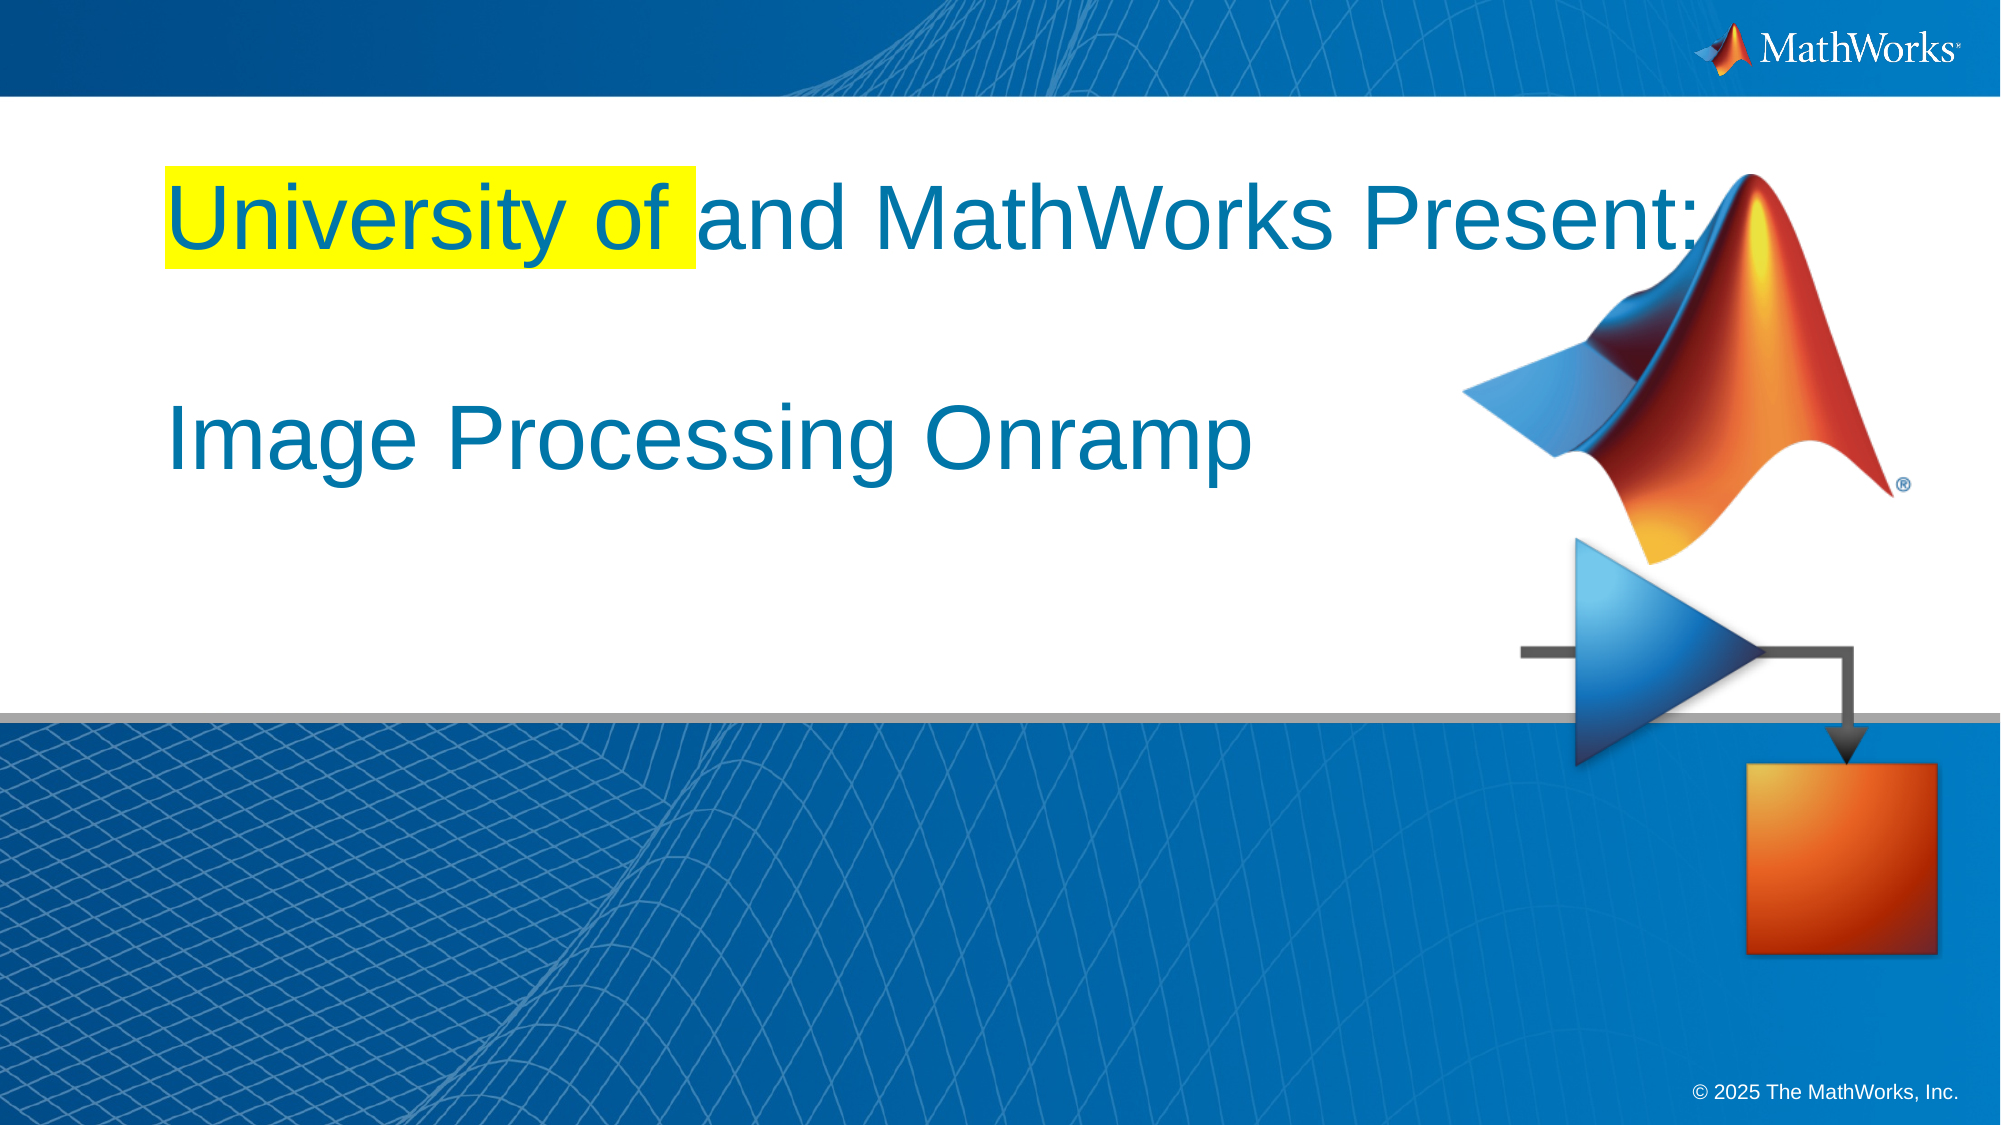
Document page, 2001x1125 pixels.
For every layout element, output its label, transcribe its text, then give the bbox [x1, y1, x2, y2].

title University of and MathWorks Present: Image Processing Onramp [150, 149, 1850, 450]
picture [0, 0, 2001, 1125]
